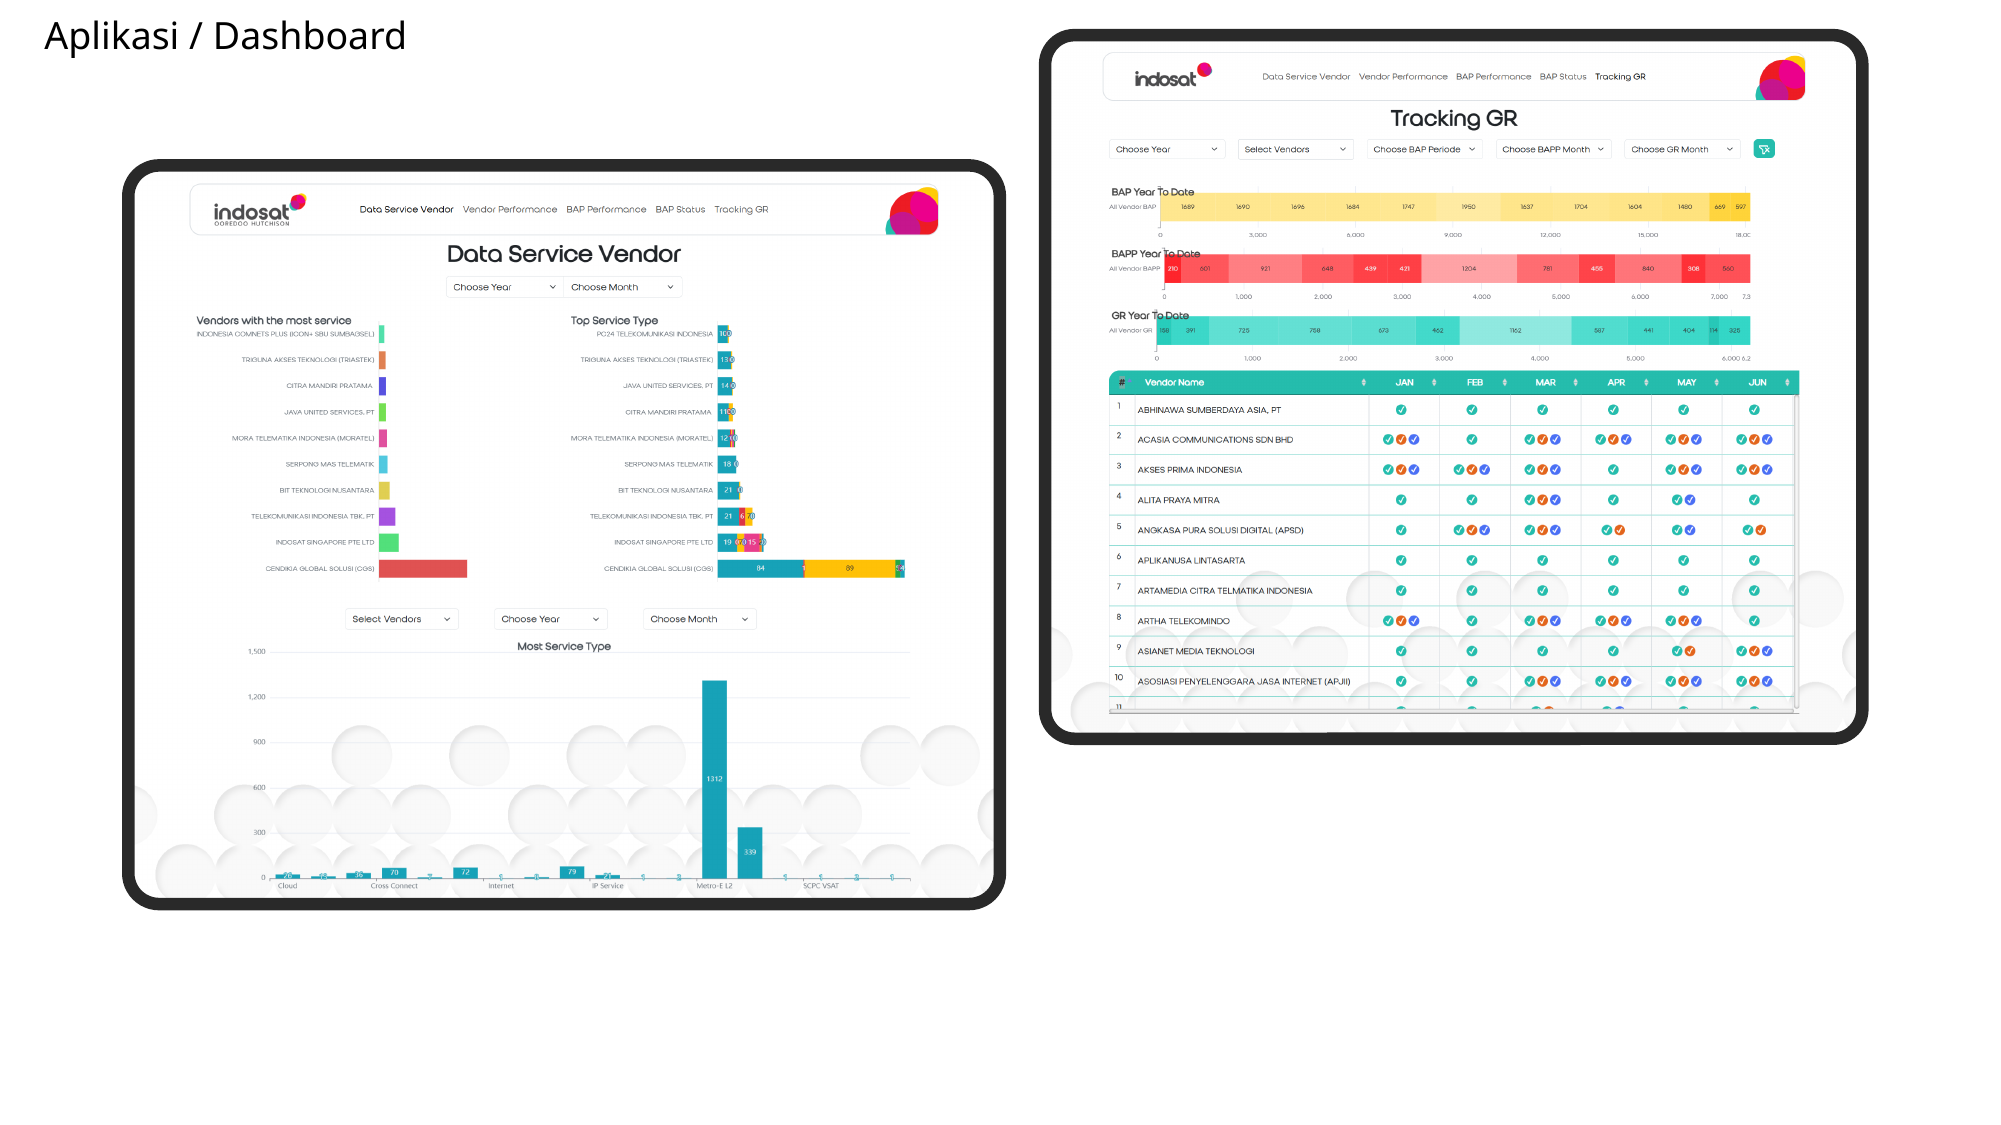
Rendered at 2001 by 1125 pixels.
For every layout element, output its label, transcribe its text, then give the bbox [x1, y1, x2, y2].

picture [127, 164, 1001, 905]
picture [1044, 34, 1863, 740]
text_box Aplikasi / Dashboard [29, 4, 423, 65]
